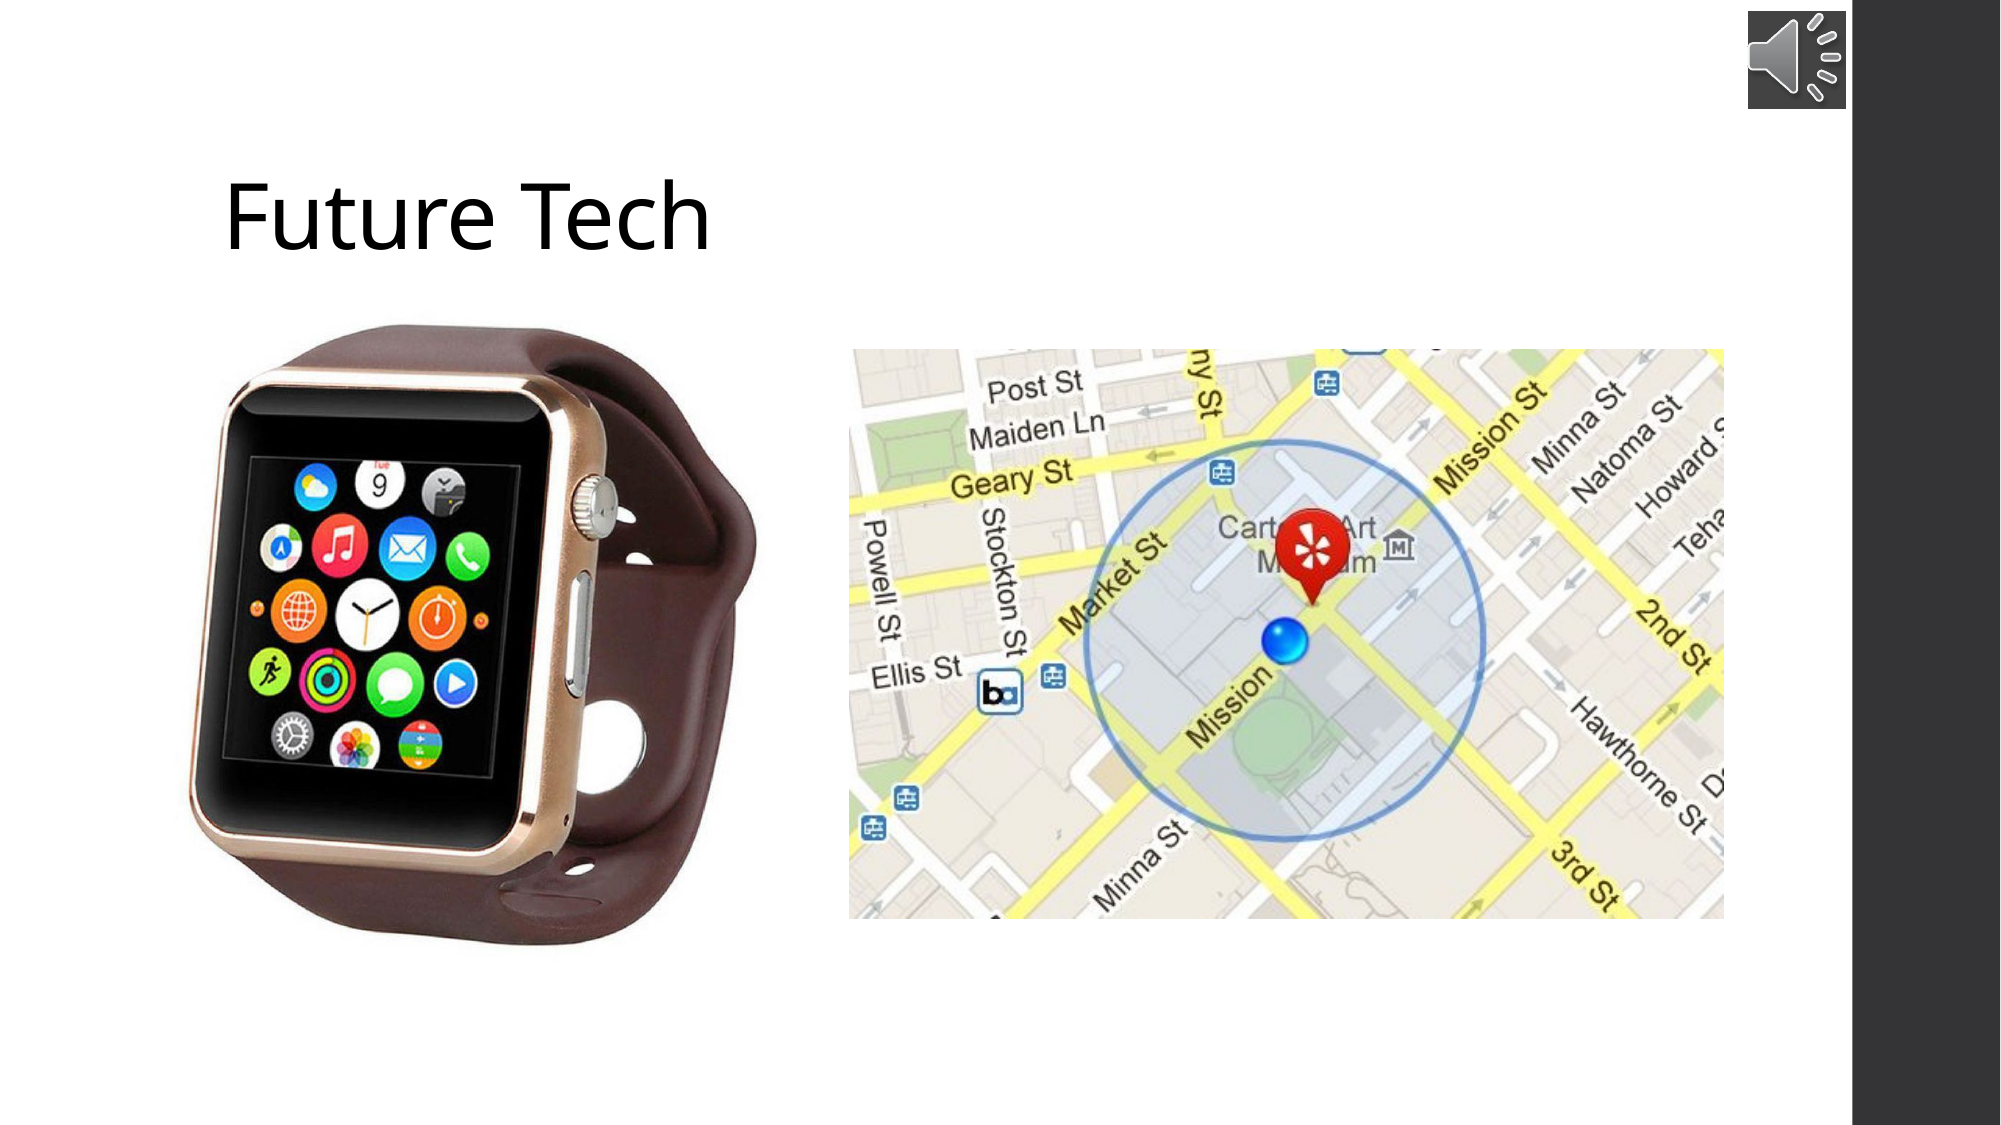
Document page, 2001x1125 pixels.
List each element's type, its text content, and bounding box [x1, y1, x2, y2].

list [165, 277, 777, 992]
title Future Tech [206, 60, 1797, 278]
picture [1746, 9, 1848, 111]
picture [848, 349, 1725, 919]
